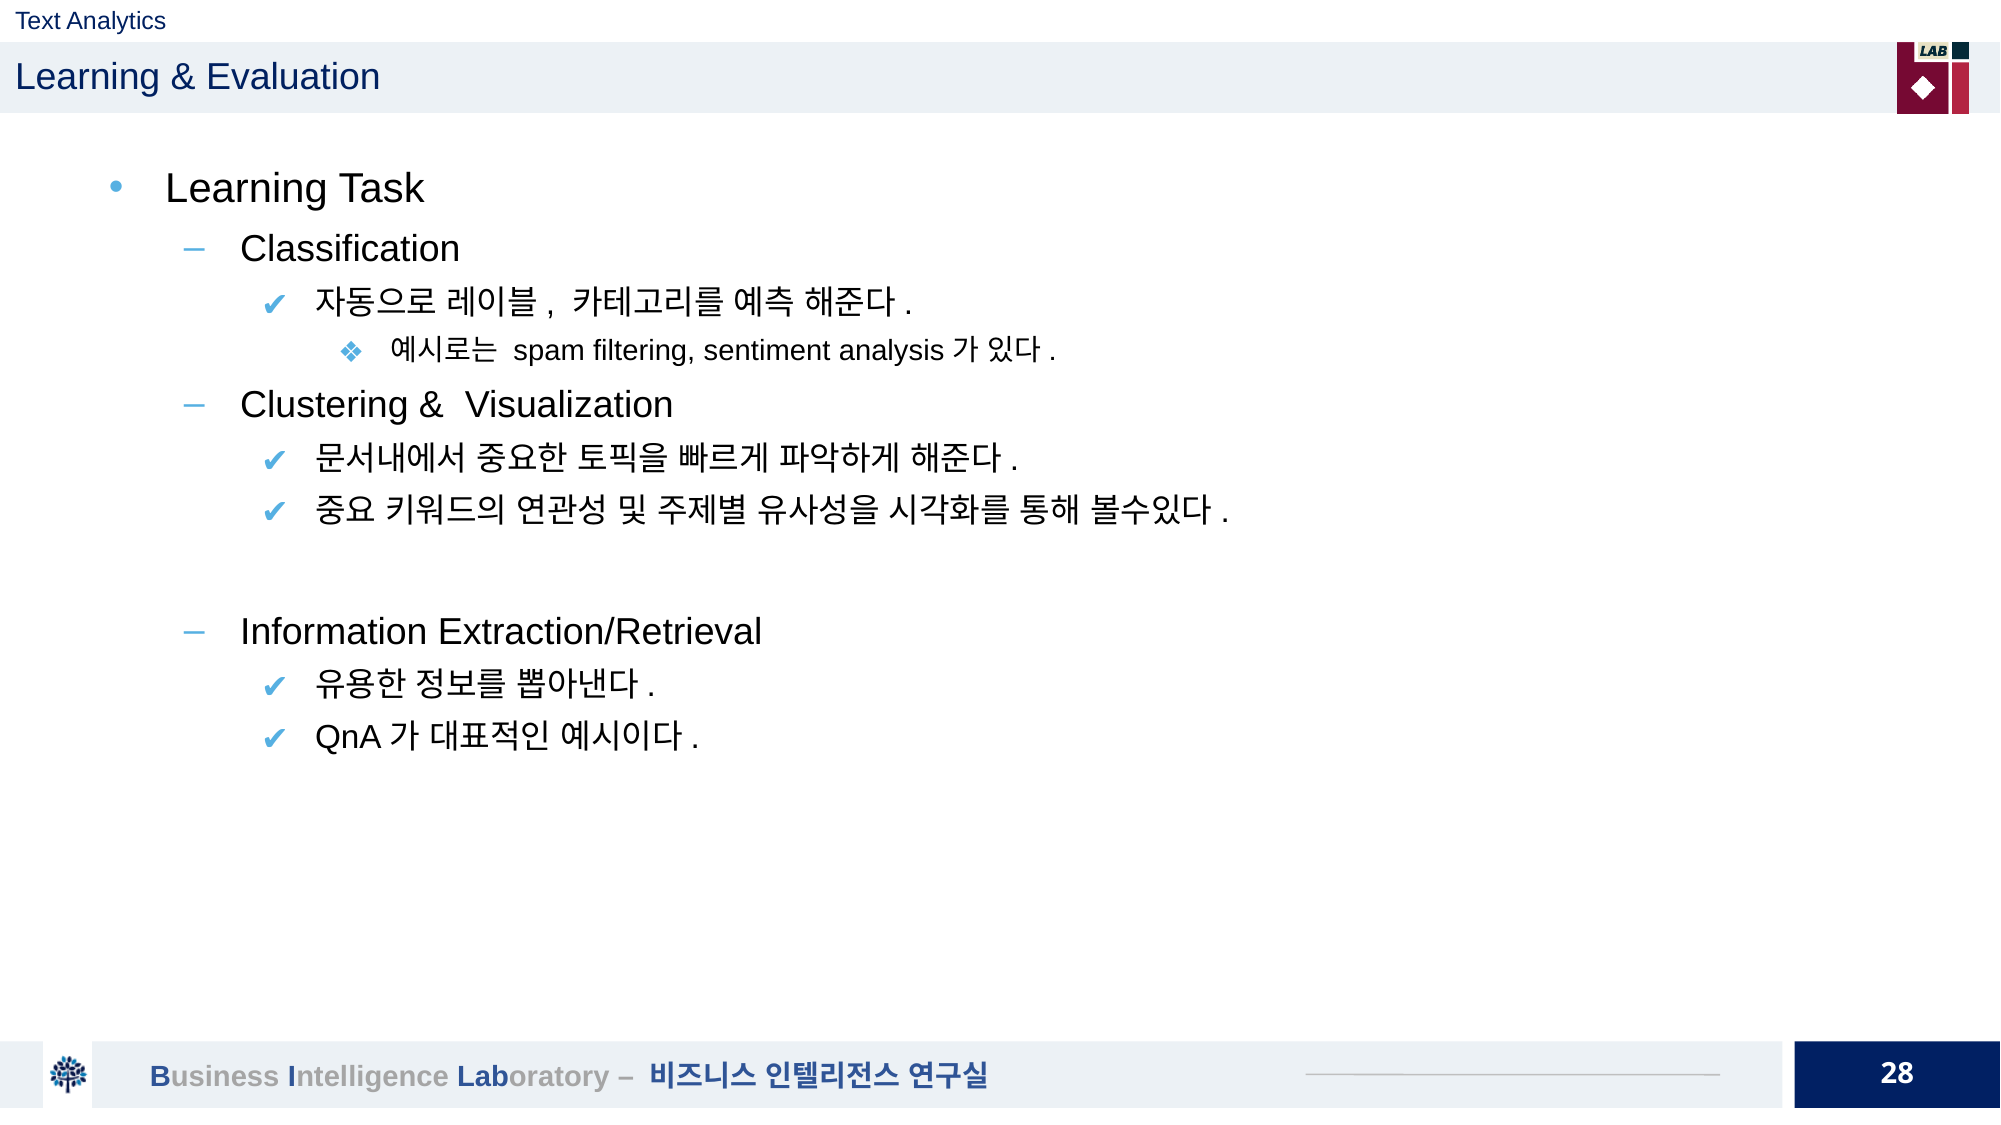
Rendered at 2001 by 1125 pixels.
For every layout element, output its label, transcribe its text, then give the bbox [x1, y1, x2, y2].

picture [1897, 41, 1969, 114]
slide_number 28 [1825, 1044, 1970, 1105]
subtitle Learning & Evaluation [0, 42, 1326, 113]
picture [43, 1041, 92, 1108]
title Text Analytics [0, 0, 598, 42]
list Learning Task Classification 자동으로 레이블, 카테고리를 예측 해준다. 예시로는 spam filtering, sentiment analysis가 있다. Clustering & Visualization 문서내에서 중요한 토픽을 빠르게 파악하게 해준다. 중요 키워드의 연관성 및 주제별 유사성을 시각화를 통해 볼수있다. Information Extraction/Retrieval 유용한 정보를 뽑아낸다. QnA가 대표적인 예시이다. [73, 138, 1927, 1028]
